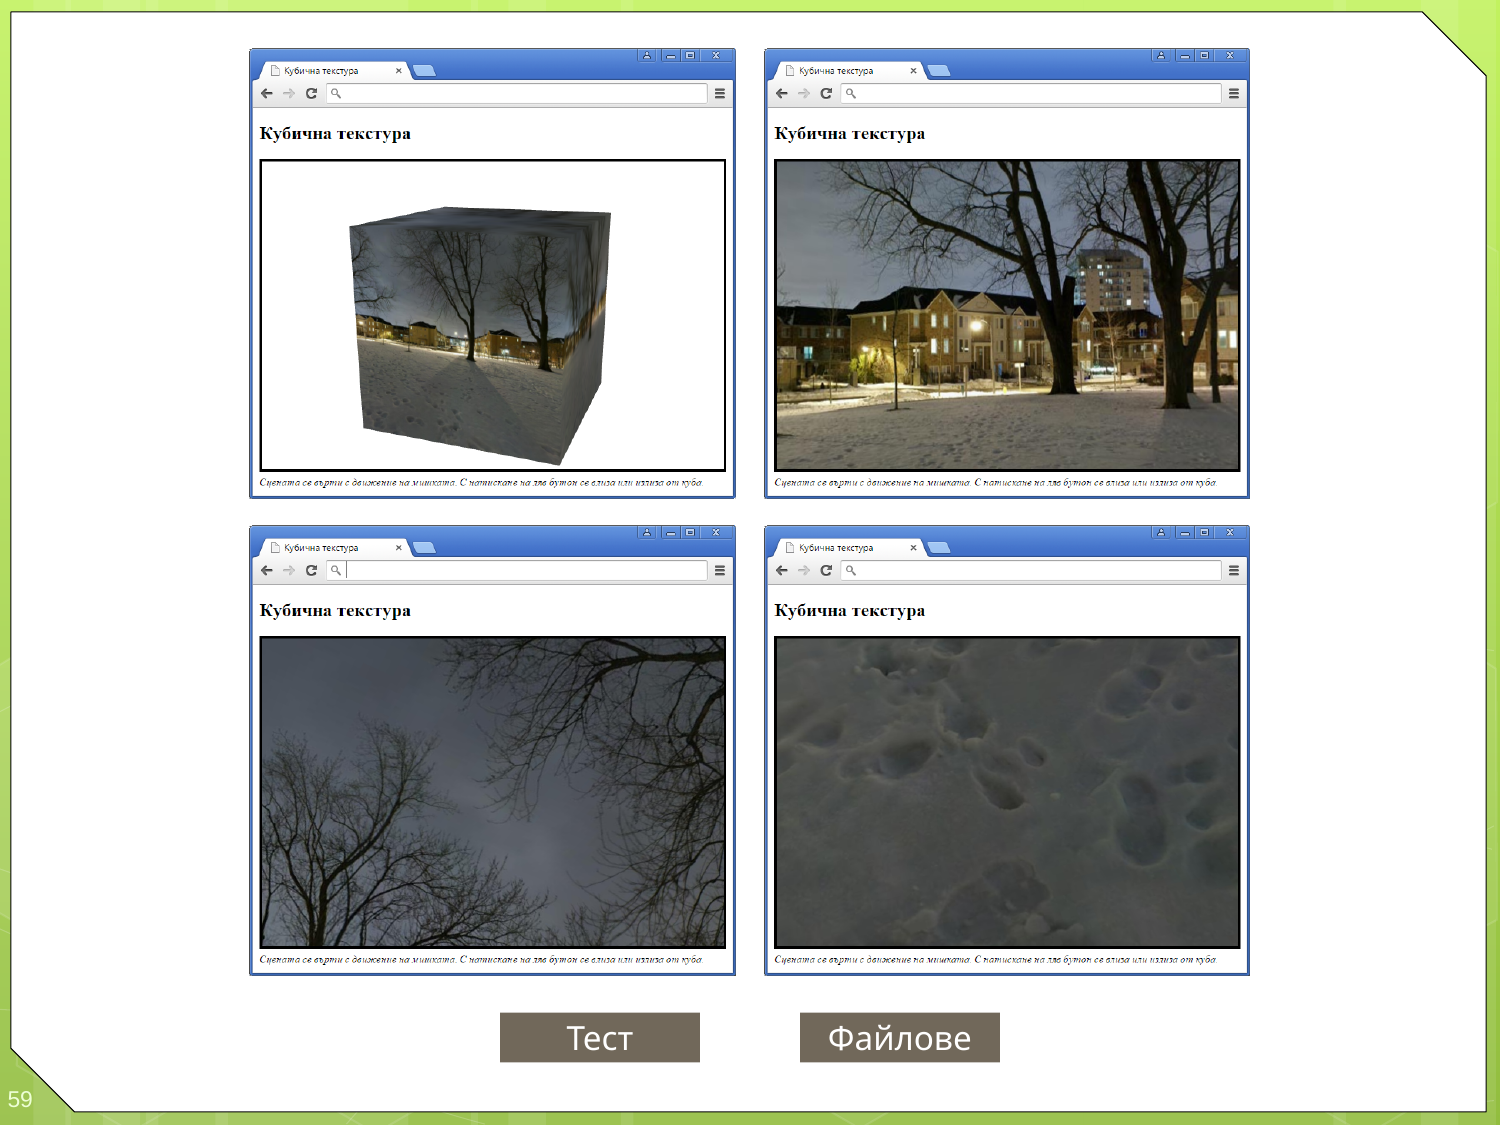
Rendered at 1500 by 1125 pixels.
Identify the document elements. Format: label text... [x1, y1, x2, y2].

text_box Файлове [799, 1011, 1001, 1064]
picture [249, 48, 736, 499]
picture [764, 48, 1251, 499]
picture [249, 525, 736, 976]
picture [764, 525, 1251, 976]
text_box Тест [499, 1011, 701, 1064]
